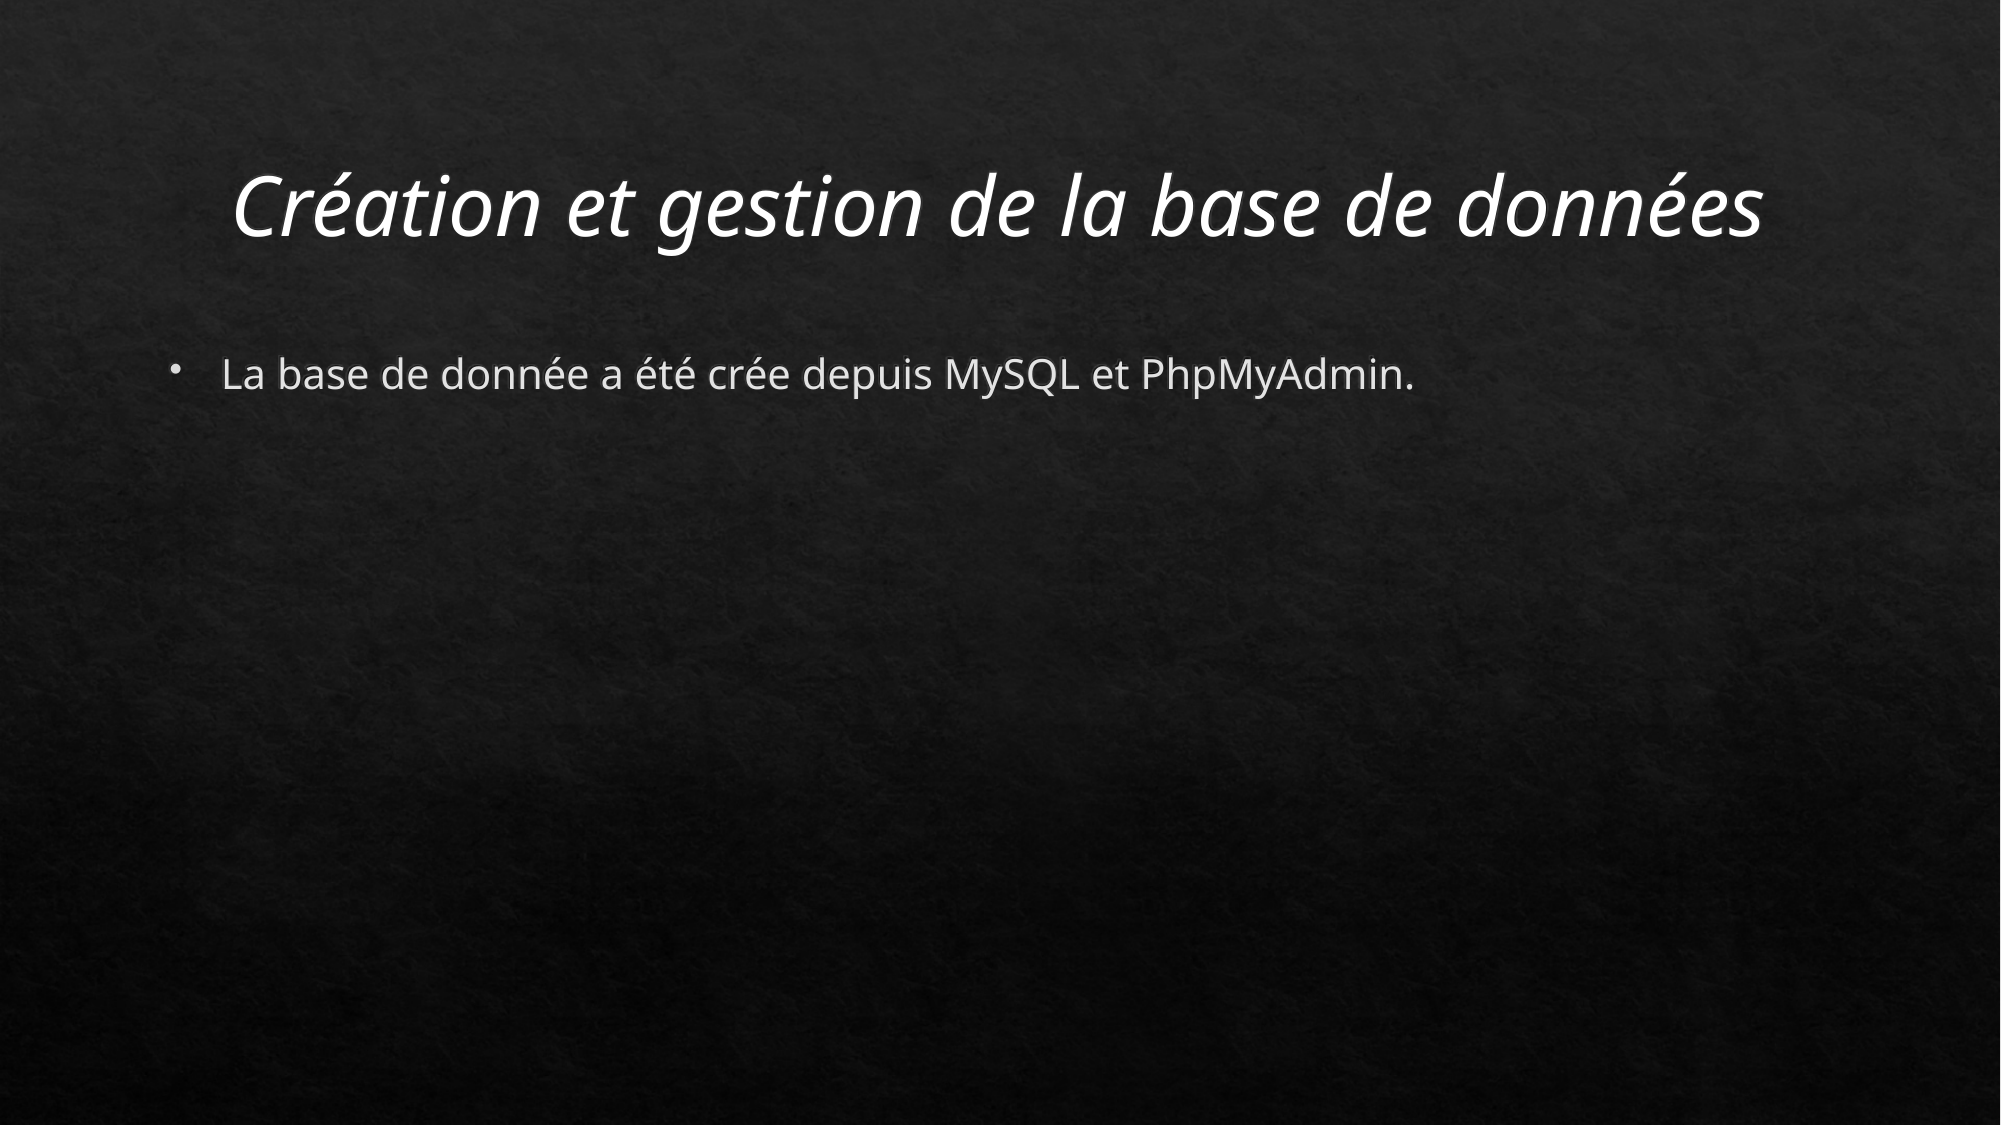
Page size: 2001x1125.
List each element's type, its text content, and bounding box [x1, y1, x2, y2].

text_box La base de donnée a été crée depuis MySQL et PhpMyAdmin. [149, 340, 1849, 950]
picture [0, 0, 2001, 1125]
text_box Création et gestion de la base de données [149, 99, 1849, 307]
